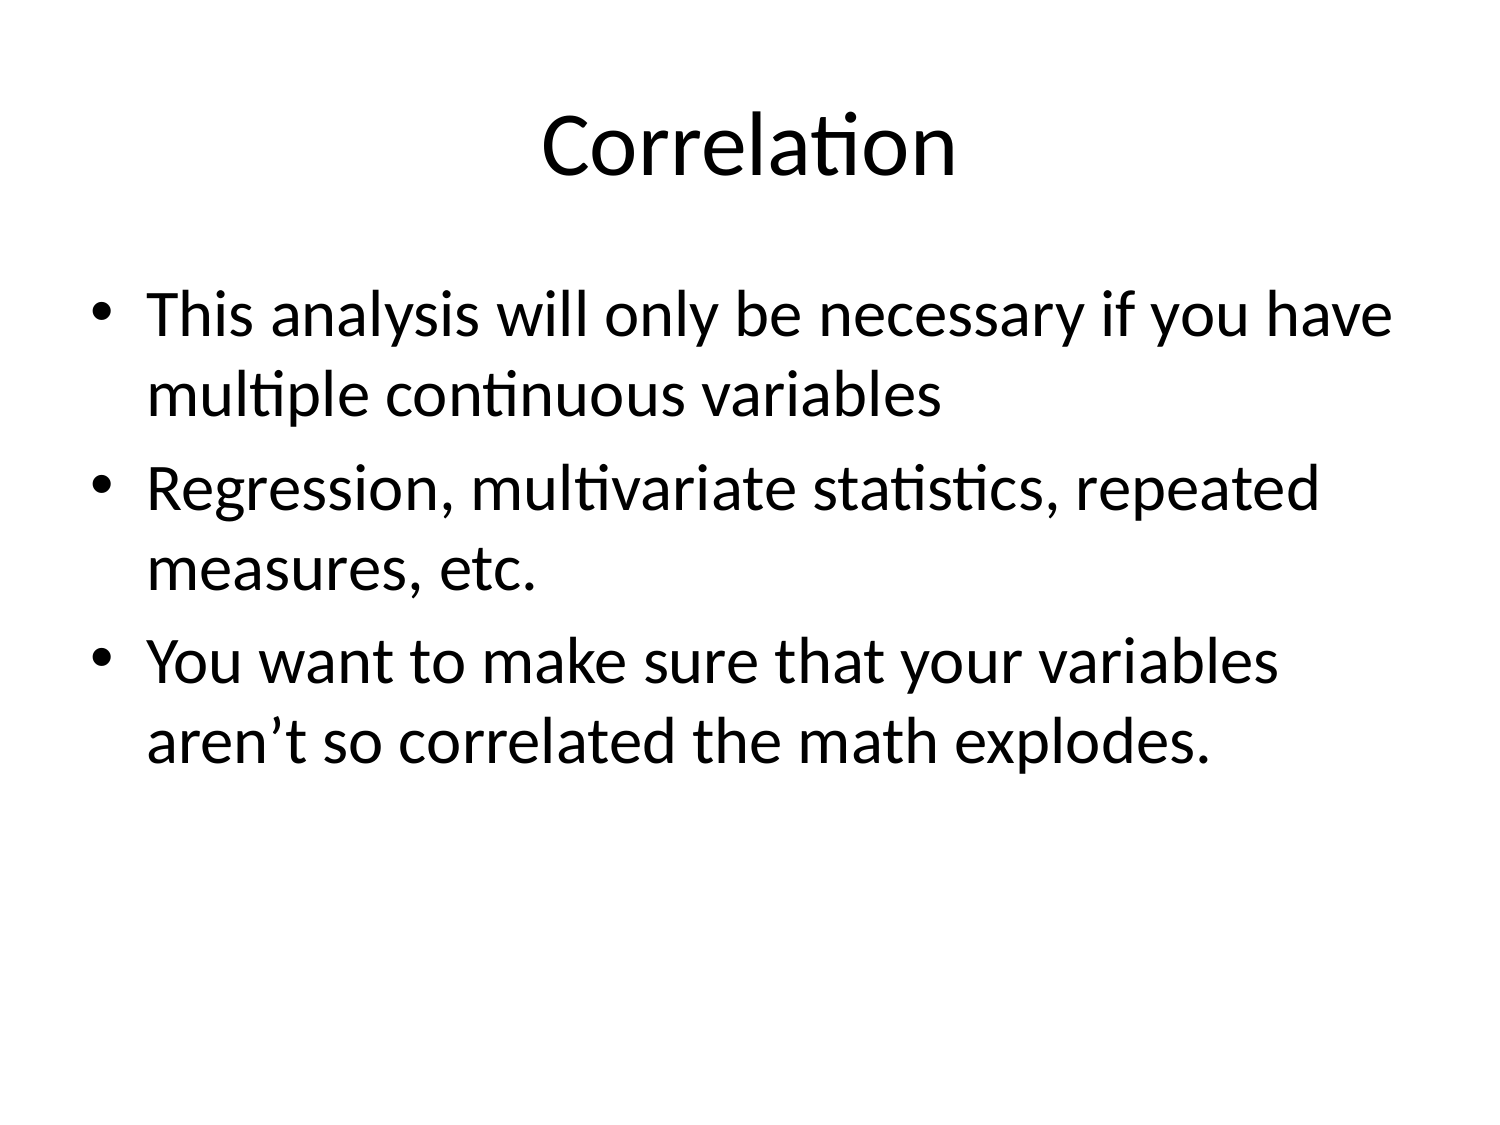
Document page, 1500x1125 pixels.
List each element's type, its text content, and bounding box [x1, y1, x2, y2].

list This analysis will only be necessary if you have multiple continuous variables Regression, multivariate statistics, repeated measures, etc. You want to make sure that your variables aren’t so correlated the math explodes. [75, 262, 1425, 1005]
title Correlation [75, 45, 1425, 233]
